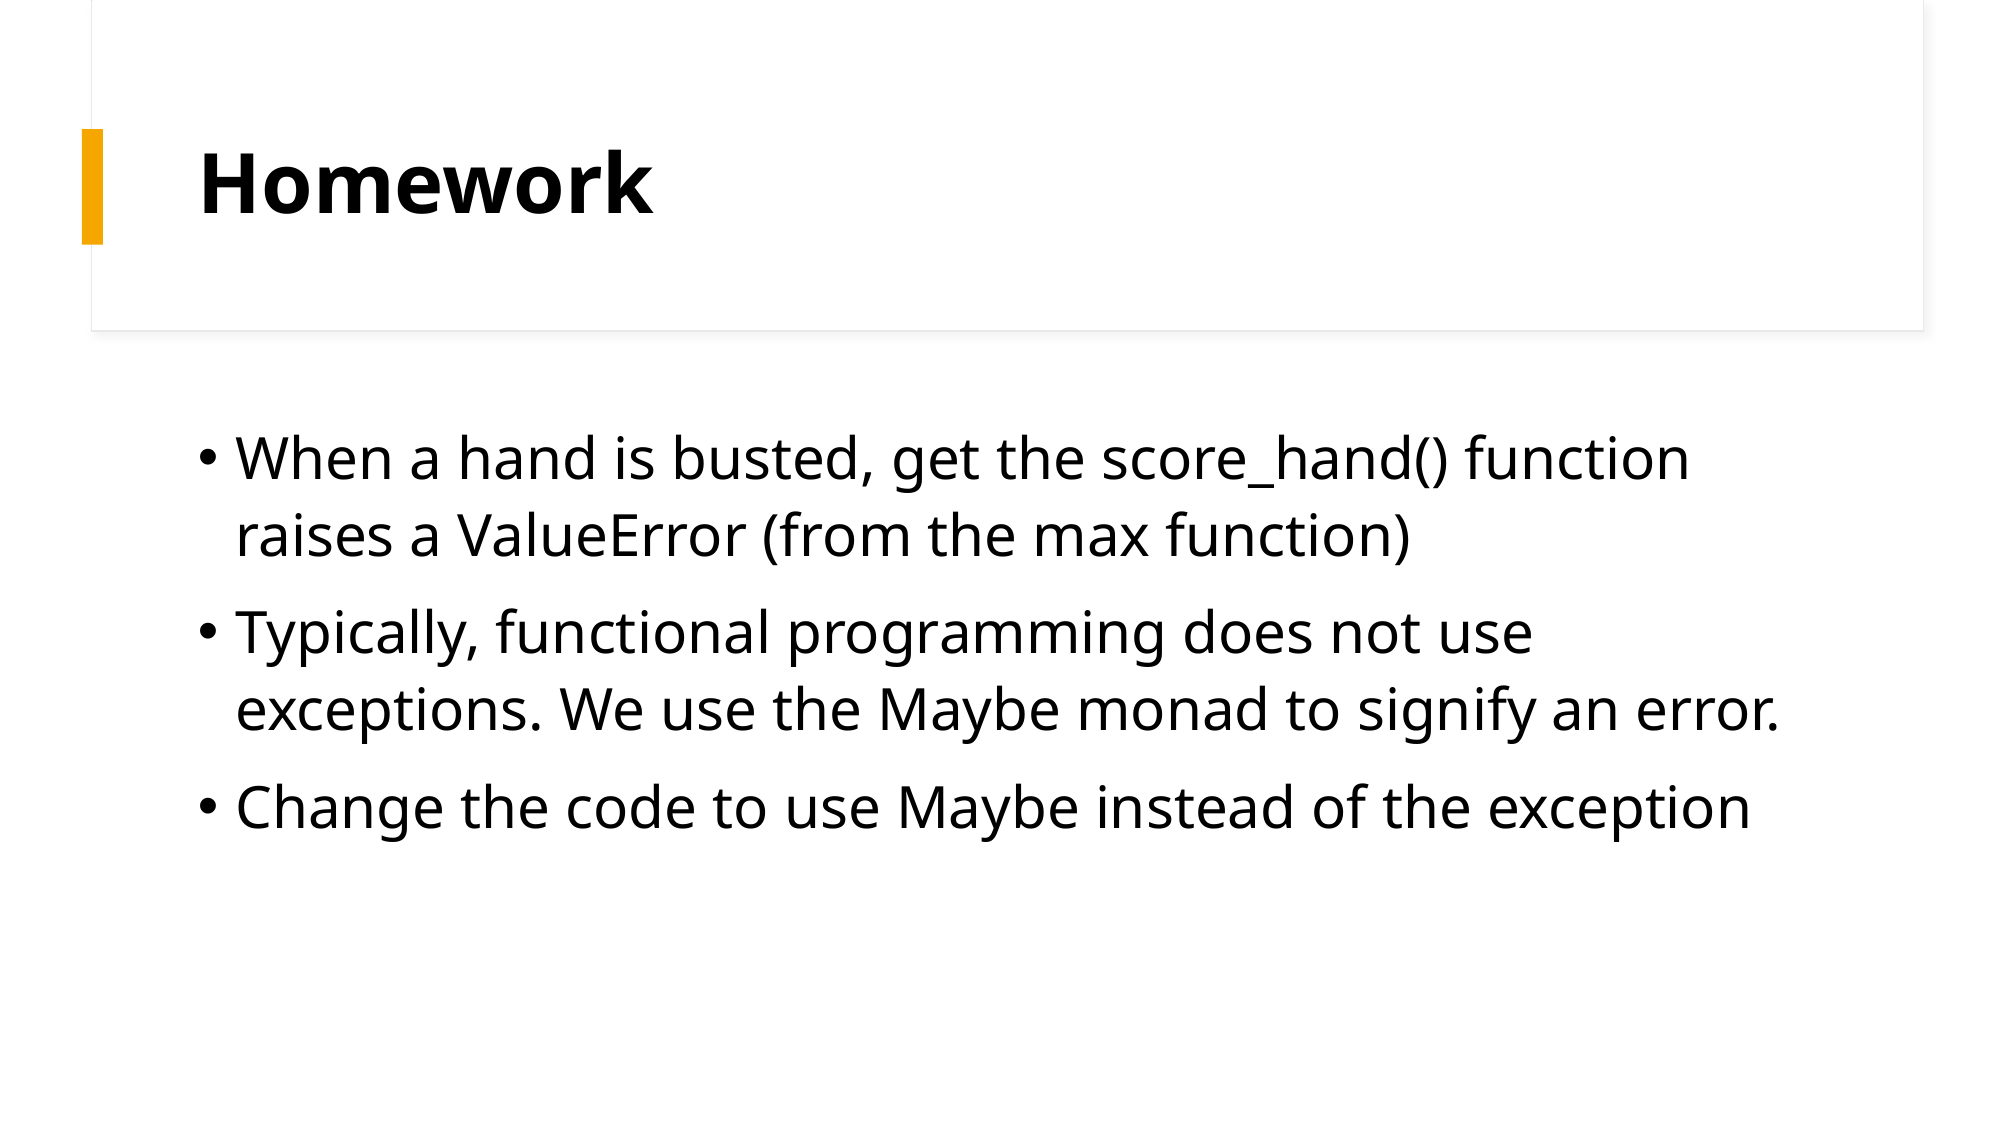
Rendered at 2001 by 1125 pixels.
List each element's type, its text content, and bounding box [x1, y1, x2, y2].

list When a hand is busted, get the score_hand() function raises a ValueError (from the max function) Typically, functional programming does not use exceptions. We use the Maybe monad to signify an error. Change the code to use Maybe instead of the exception [183, 406, 1851, 1013]
title Homework [183, 90, 1851, 284]
